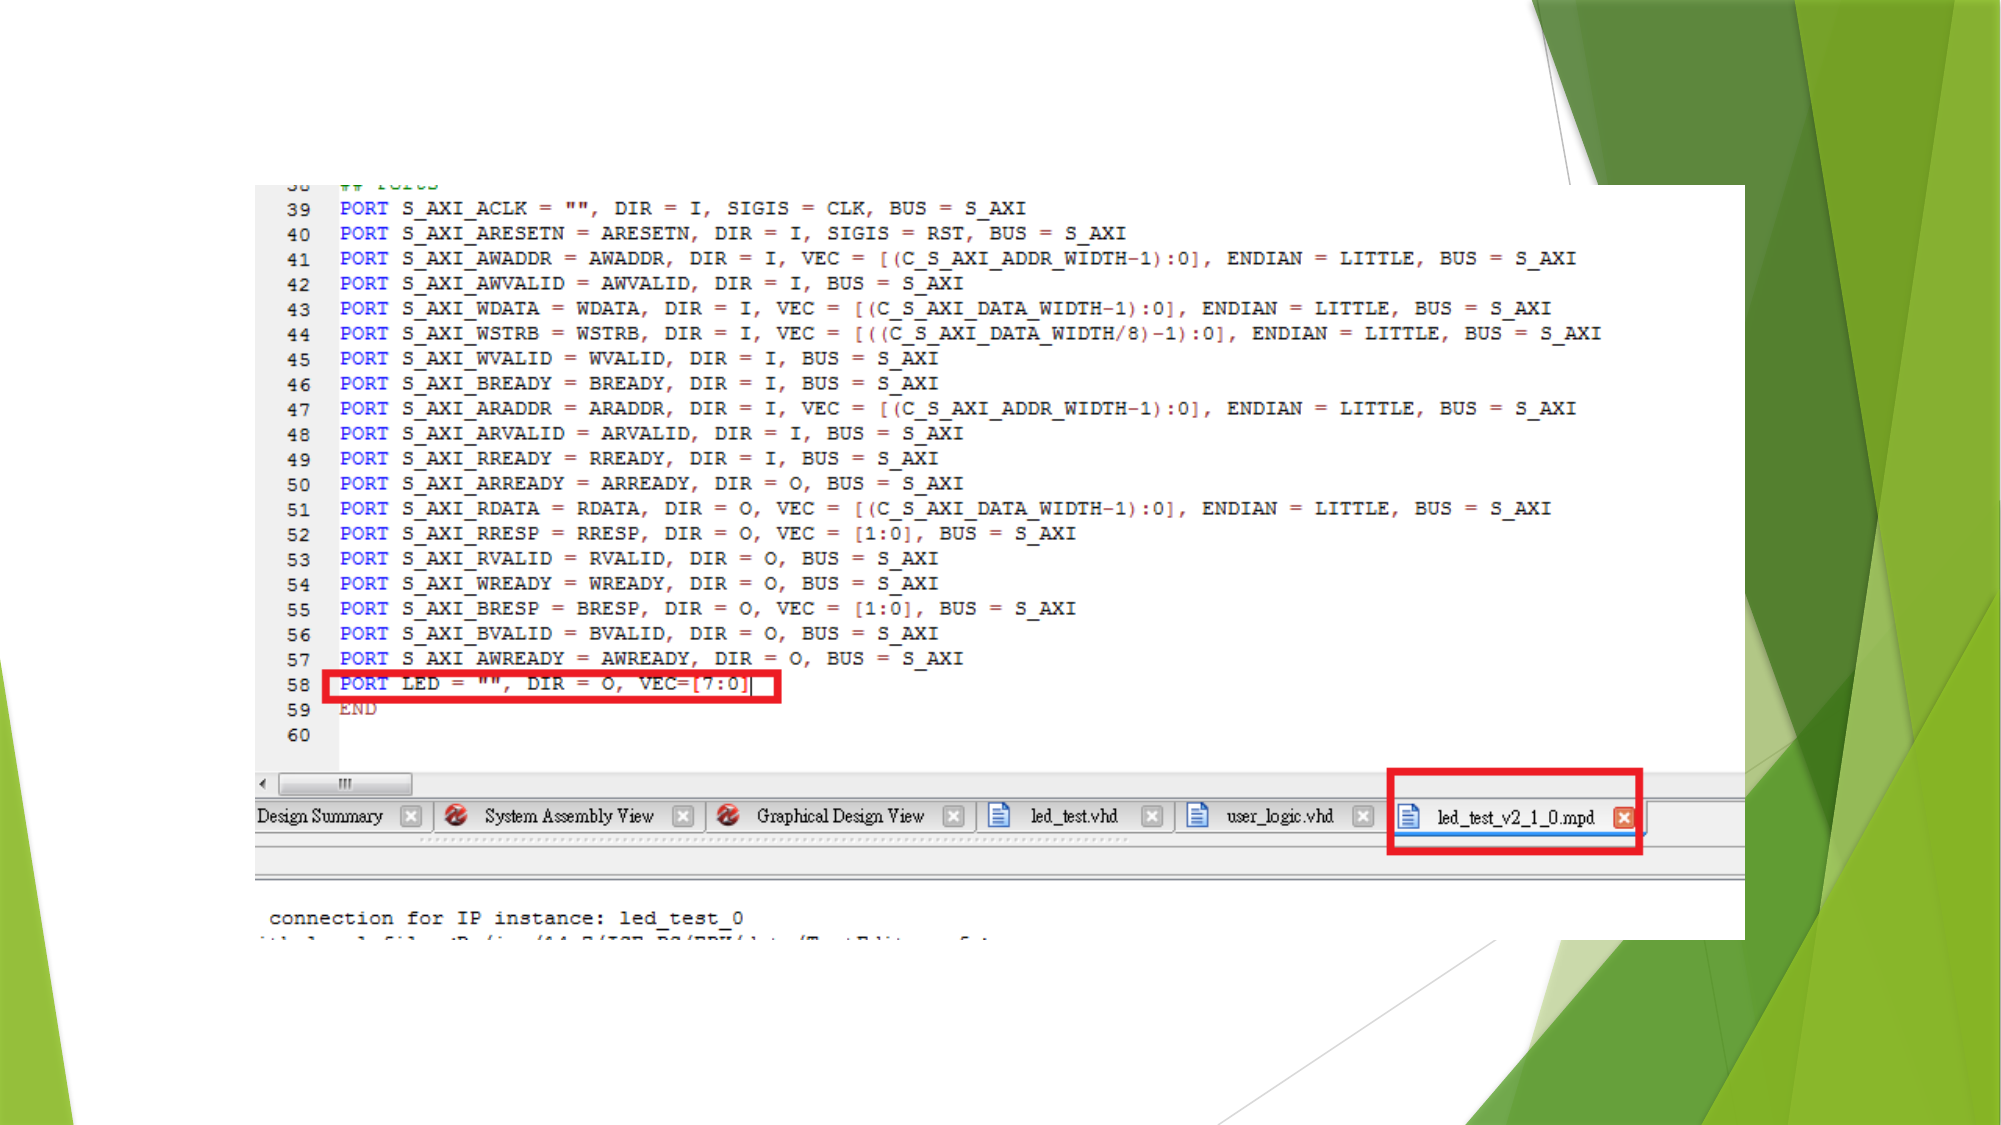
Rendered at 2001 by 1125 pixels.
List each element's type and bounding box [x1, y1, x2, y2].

picture [254, 184, 1746, 941]
